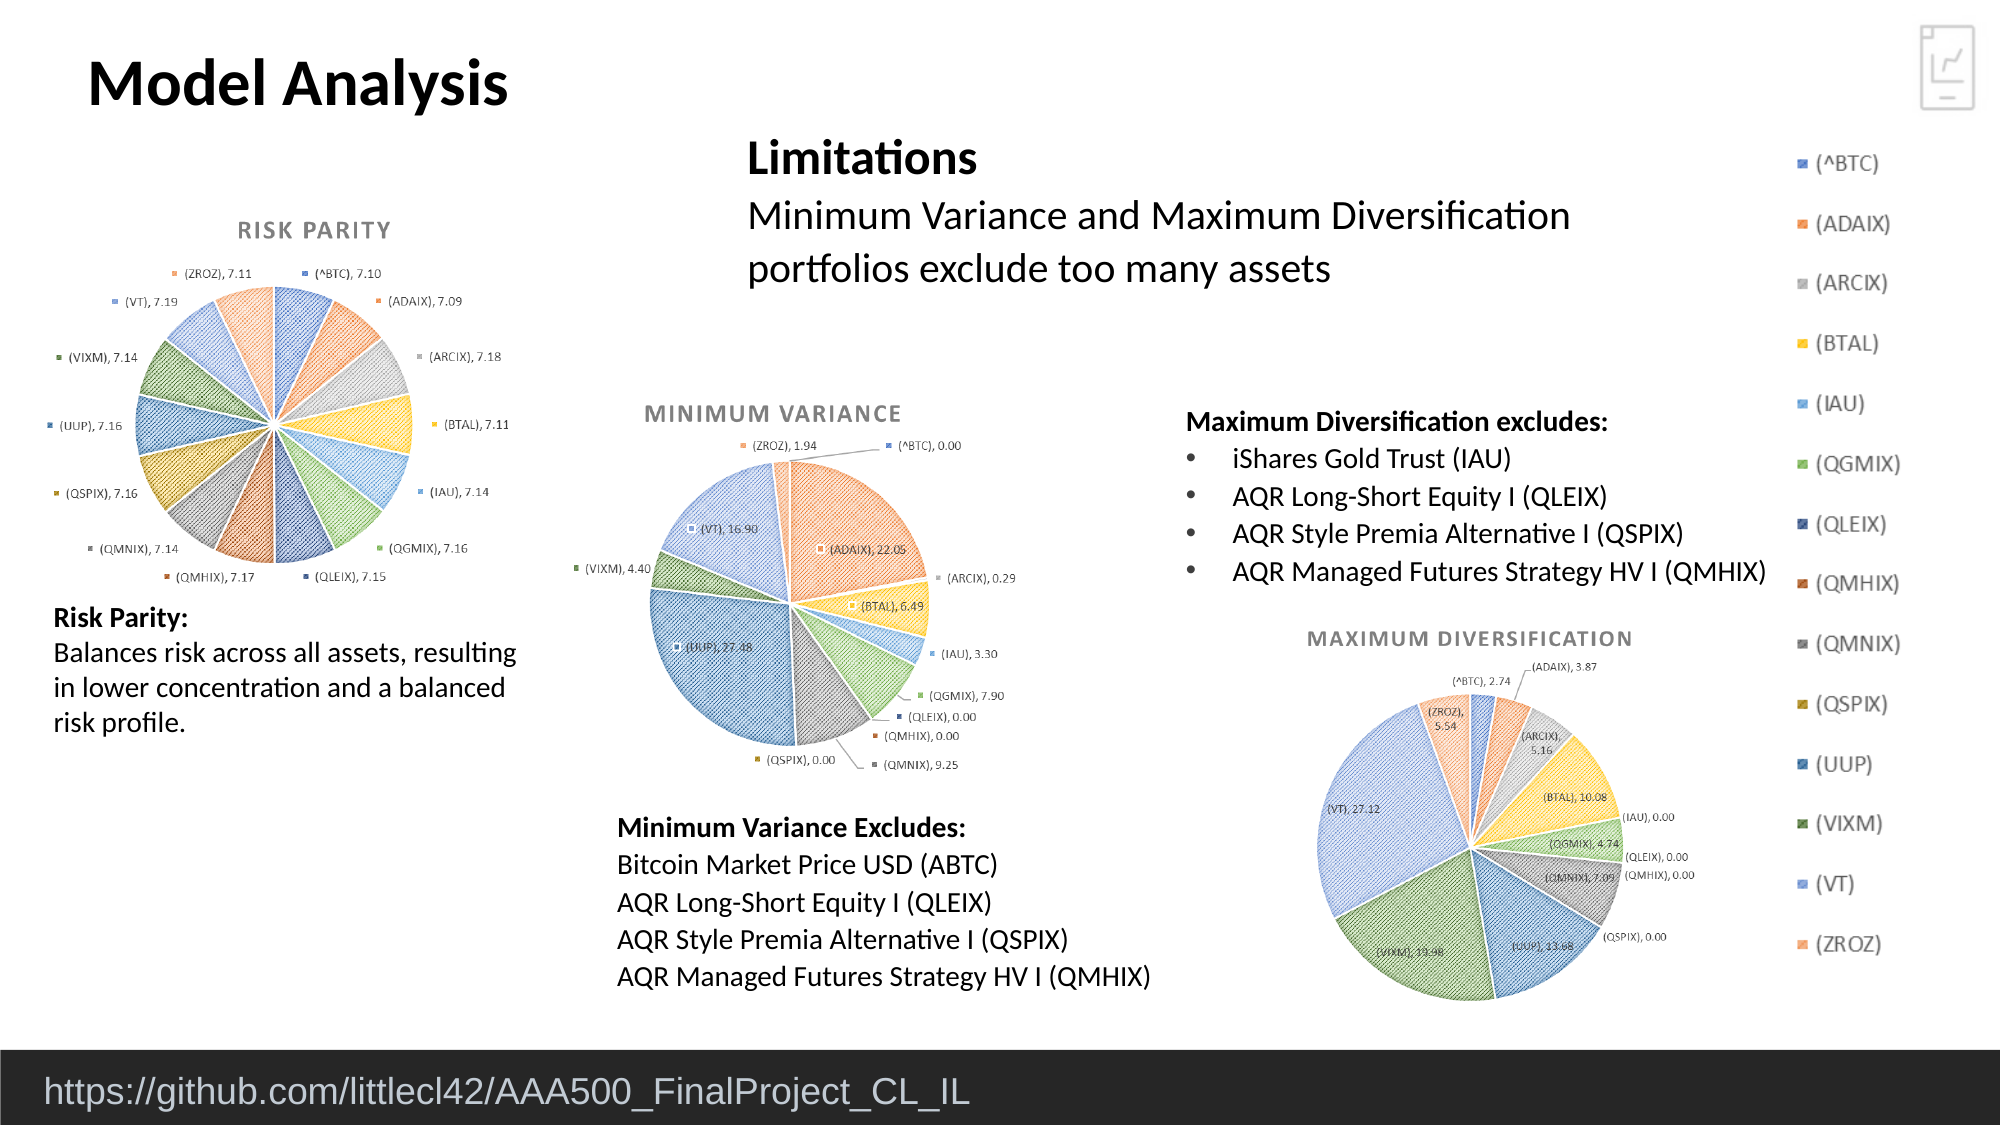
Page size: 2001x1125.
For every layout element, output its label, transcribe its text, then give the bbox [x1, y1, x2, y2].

text_box Limitations Minimum Variance and Maximum Diversification portfolios exclude too many assets [732, 112, 1737, 299]
text_box Risk Parity: Balances risk across all assets, resulting in lower concentration and a balanced risk profile. [38, 591, 543, 746]
picture [1772, 140, 1912, 972]
text_box Model Analysis [72, 31, 1927, 288]
picture [1302, 623, 1698, 1009]
picture [38, 206, 508, 592]
picture [569, 398, 1021, 773]
picture [1900, 14, 1993, 117]
text_box https://github.com/littlecl42/AAA500_FinalProject_CL_IL [28, 1059, 2000, 1120]
text_box Maximum Diversification excludes: iShares Gold Trust (IAU) AQR Long-Short Equity I (QLEIX) AQR Style Premia Alternative I (QSPIX) AQR Managed Futures Strategy HV I (QMHIX) [1170, 392, 1767, 595]
text_box Minimum Variance Excludes: Bitcoin Market Price USD (ABTC) AQR Long-Short Equity I (QLEIX) AQR Style Premia Alternative I (QSPIX) AQR Managed Futures Strategy HV I (QMHIX) [602, 798, 1209, 1001]
